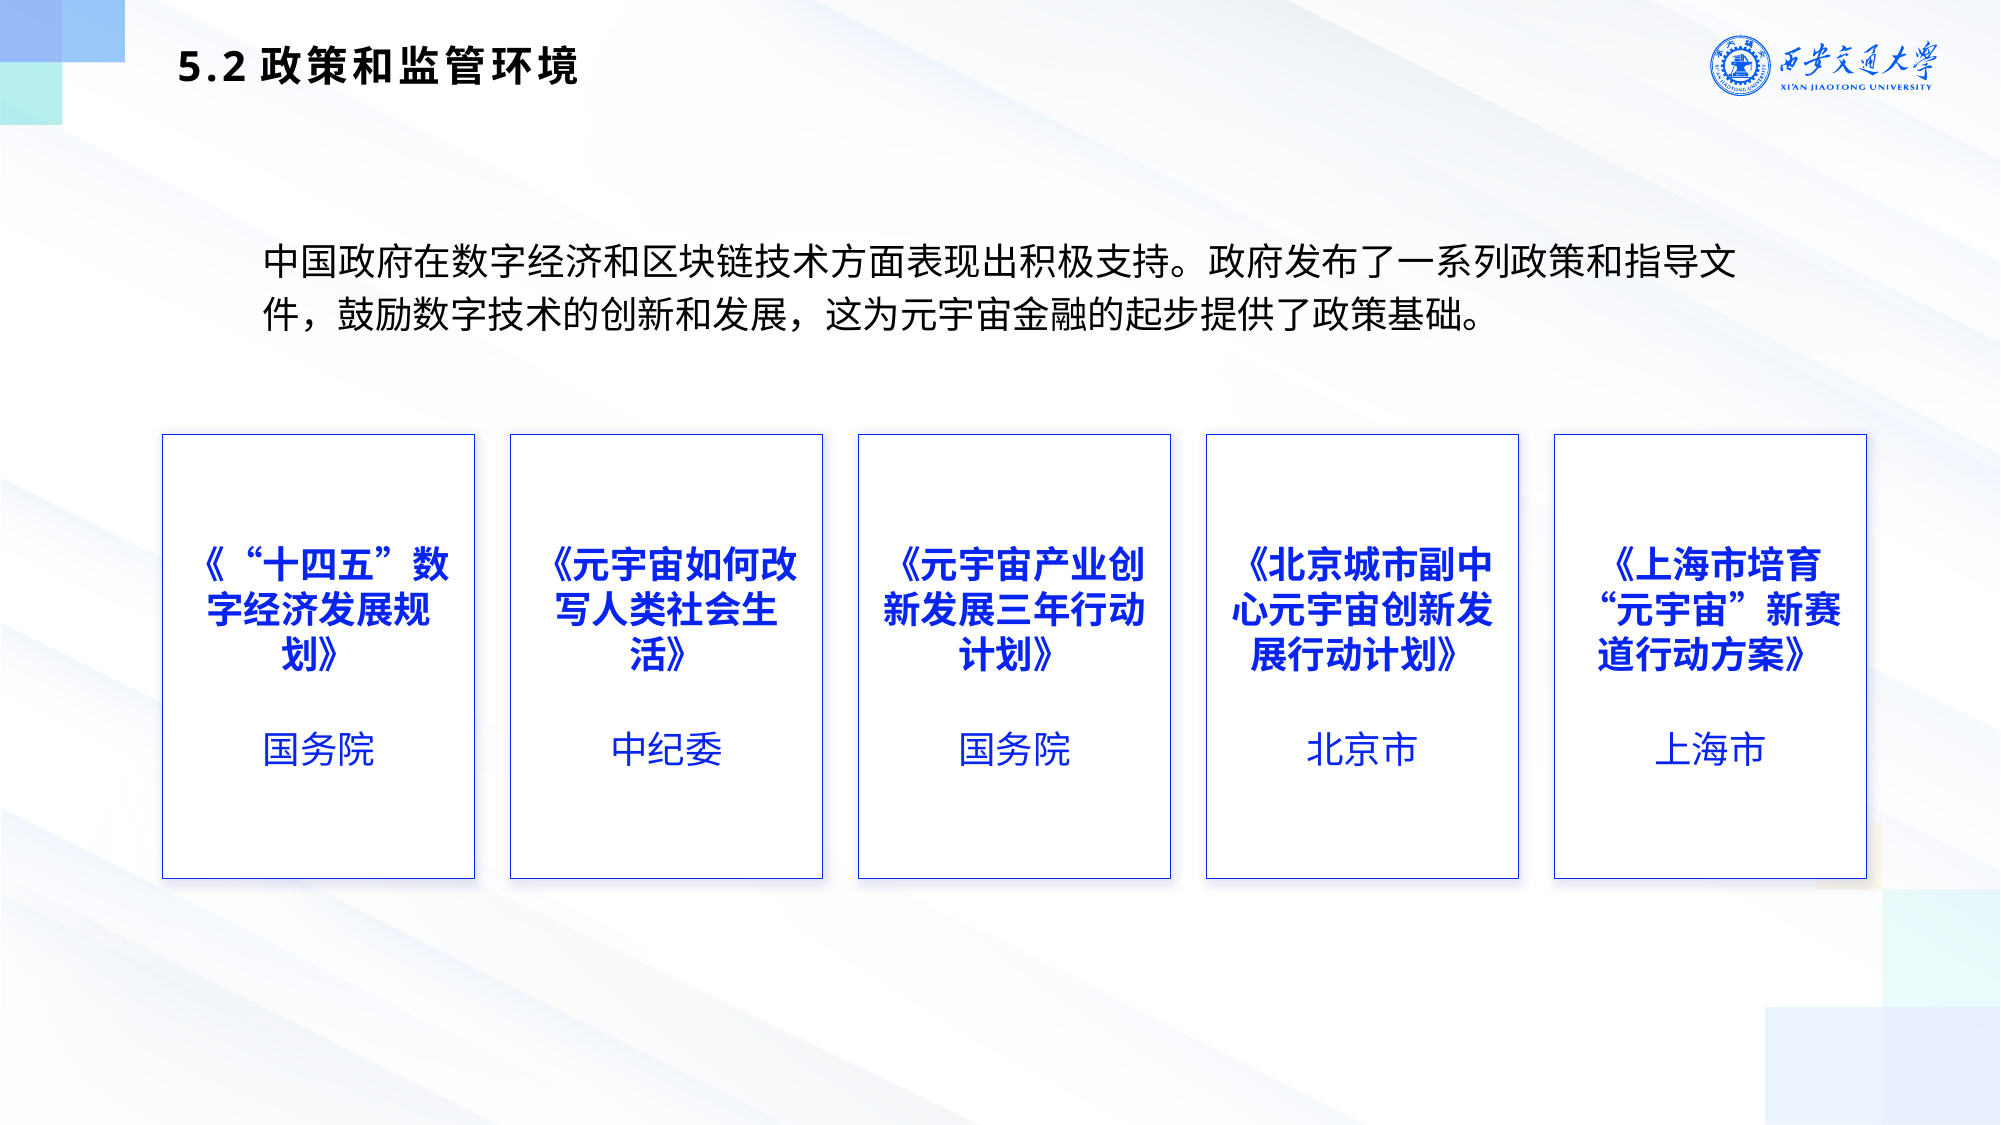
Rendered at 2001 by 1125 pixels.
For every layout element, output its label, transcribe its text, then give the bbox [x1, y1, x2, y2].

text_box 《“十四五”数字经济发展规划》 国务院 [161, 432, 477, 881]
list 5.2政策和监管环境 [162, 32, 1000, 97]
text_box 中国政府在数字经济和区块链技术方面表现出积极支持。政府发布了一系列政策和指导文件，鼓励数字技术的创新和发展，这为元宇宙金融的起步提供了政策基础。 [247, 221, 1753, 344]
text_box 《元宇宙如何改写人类社会生活》 中纪委 [508, 432, 825, 881]
text_box 《上海市培育“元宇宙”新赛道行动方案》 上海市 [1552, 432, 1868, 881]
text_box 《元宇宙产业创新发展三年行动计划》 国务院 [856, 432, 1173, 881]
text_box 《北京城市副中心元宇宙创新发展行动计划》 北京市 [1204, 432, 1521, 881]
